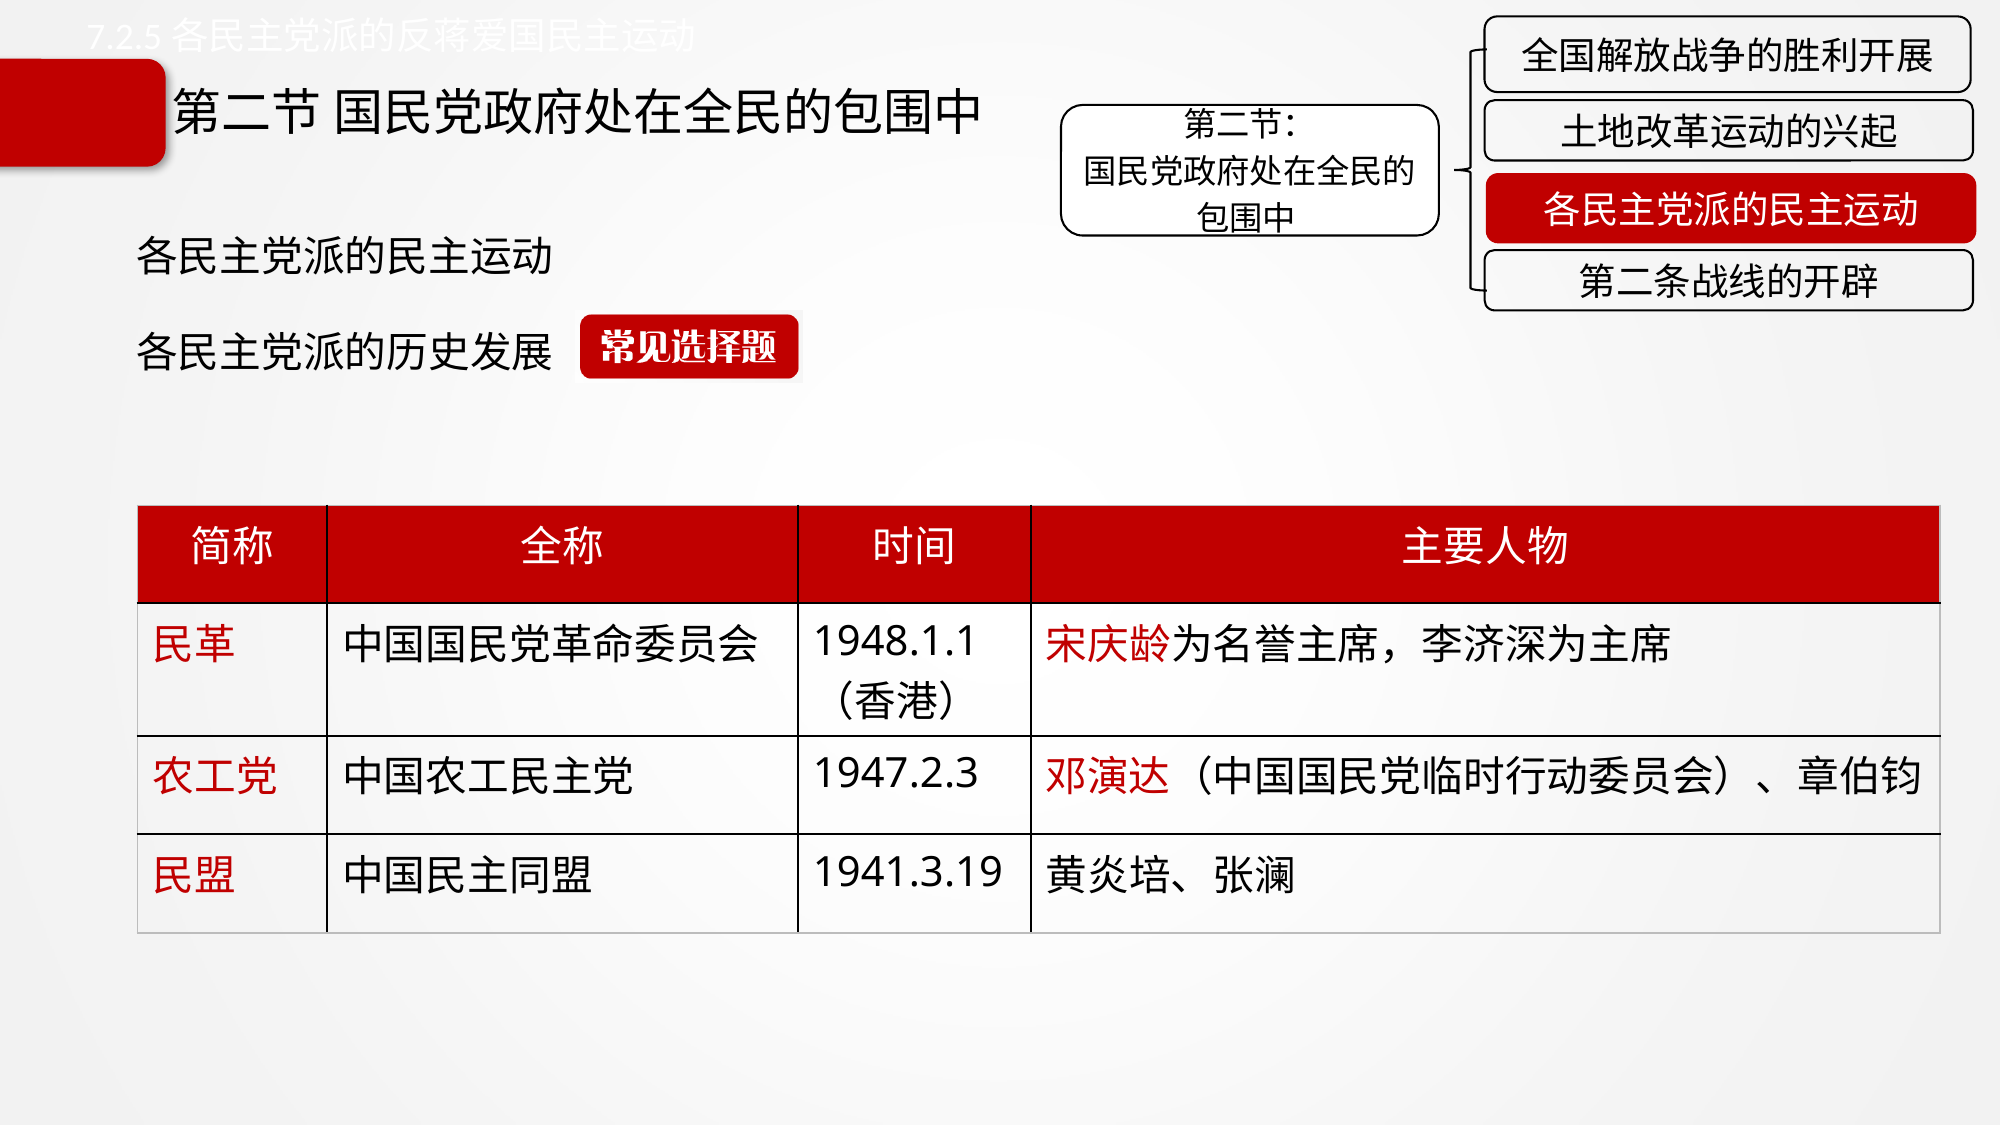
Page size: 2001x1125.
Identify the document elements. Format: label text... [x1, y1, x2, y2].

table_cell 民盟 [138, 835, 326, 932]
picture [0, 0, 2000, 1125]
table_header 全称 [328, 506, 797, 602]
table_header 时间 [799, 506, 1030, 602]
table_cell 中国农工民主党 [328, 737, 797, 833]
table_header 简称 [138, 506, 326, 602]
table_cell 邓演达（中国国民党临时行动委员会）、章伯钧 [1032, 737, 1939, 833]
table_cell 1941.3.19 [799, 835, 1030, 932]
table_cell 1948.1.1（香港） [799, 604, 1030, 735]
list 各民主党派的民主运动 各民主党派的历史发展 [121, 197, 1847, 383]
table_header 主要人物 [1032, 506, 1939, 602]
table_cell 宋庆龄为名誉主席，李济深为主席 [1032, 604, 1939, 735]
table_cell 1947.2.3 [799, 737, 1030, 833]
text_box 7.2.5各民主党派的反蒋爱国民主运动 [71, 4, 1090, 65]
table_cell 民革 [138, 604, 326, 735]
picture [162, 65, 1060, 69]
table_cell 黄炎培、张澜 [1032, 835, 1939, 932]
table_cell 农工党 [138, 737, 326, 833]
table_cell 中国民主同盟 [328, 835, 797, 932]
title 第二节 国民党政府处在全民的包围中 [156, 69, 1060, 159]
table_cell 中国国民党革命委员会 [328, 604, 797, 735]
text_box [1060, 16, 1976, 311]
